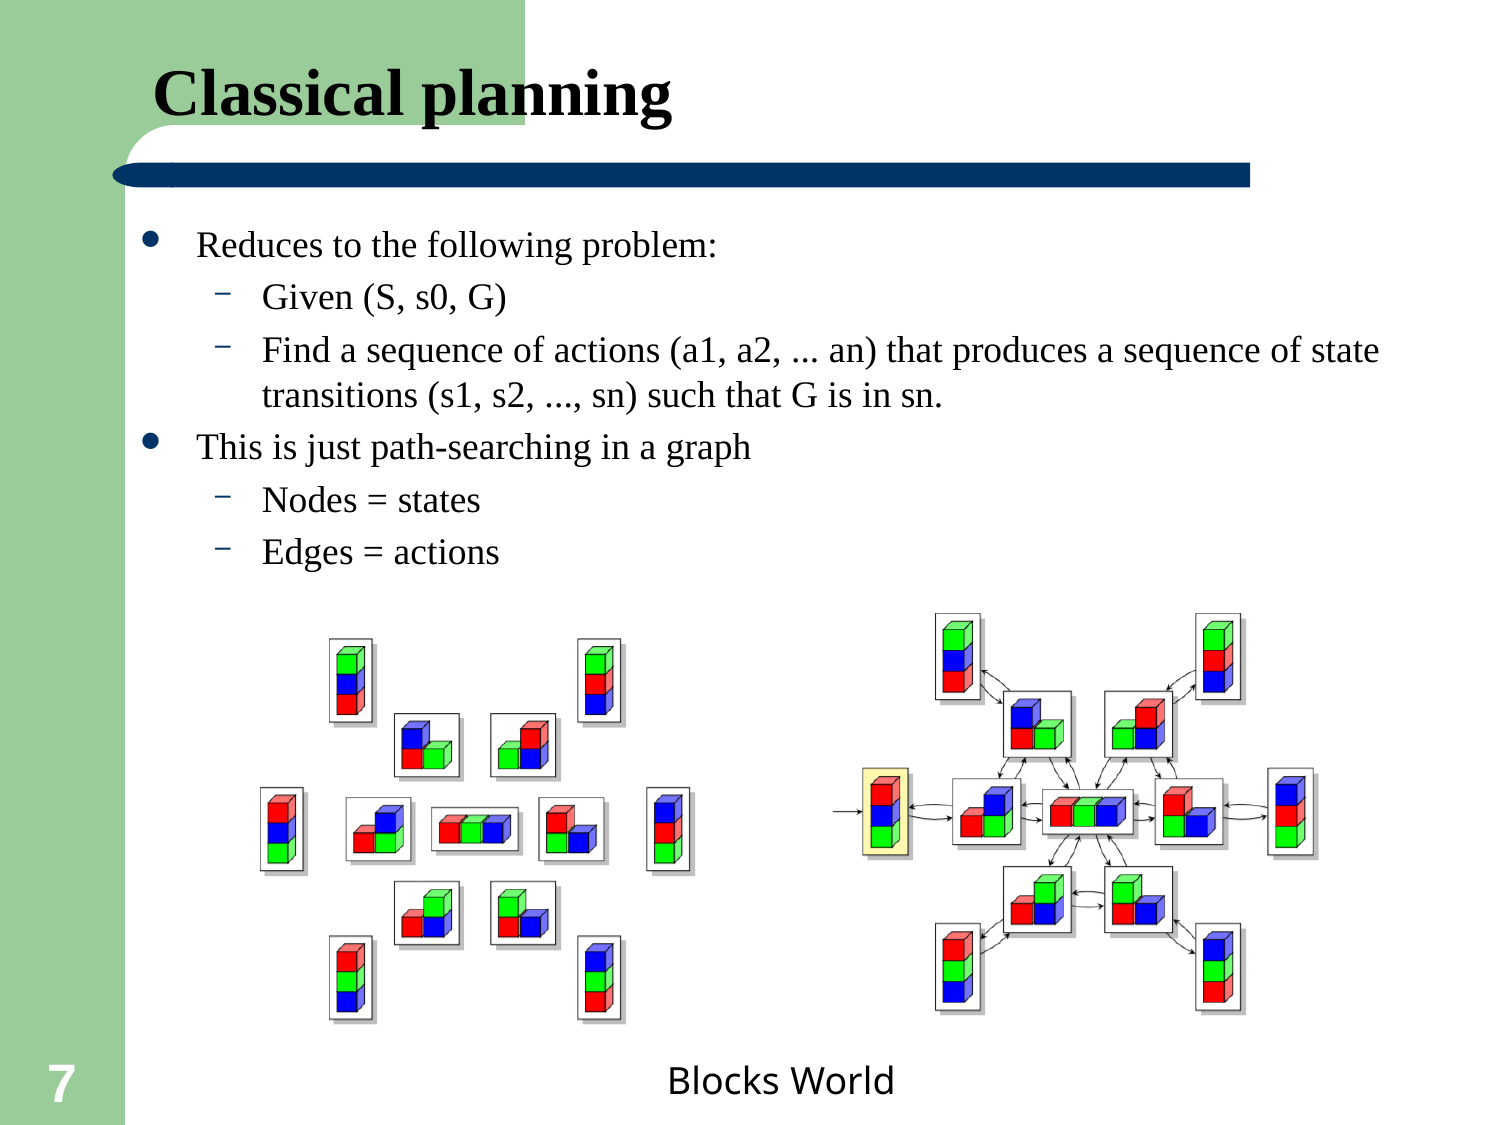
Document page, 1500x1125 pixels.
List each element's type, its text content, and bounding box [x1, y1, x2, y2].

picture [182, 620, 754, 1038]
list Reduces to the following problem: Given (S, s0, G) Find a sequence of actions (a1, a2, ... an) that produces a sequence of state transitions (s1, s2, ..., sn) such that G is in sn. This is just path-searching in a graph Nodes = states Edges = actions [125, 212, 1463, 1038]
slide_number 7 [13, 1040, 111, 1121]
title Classical planning [137, 37, 1450, 138]
picture [820, 581, 1330, 1051]
text_box Blocks World [652, 1049, 911, 1110]
